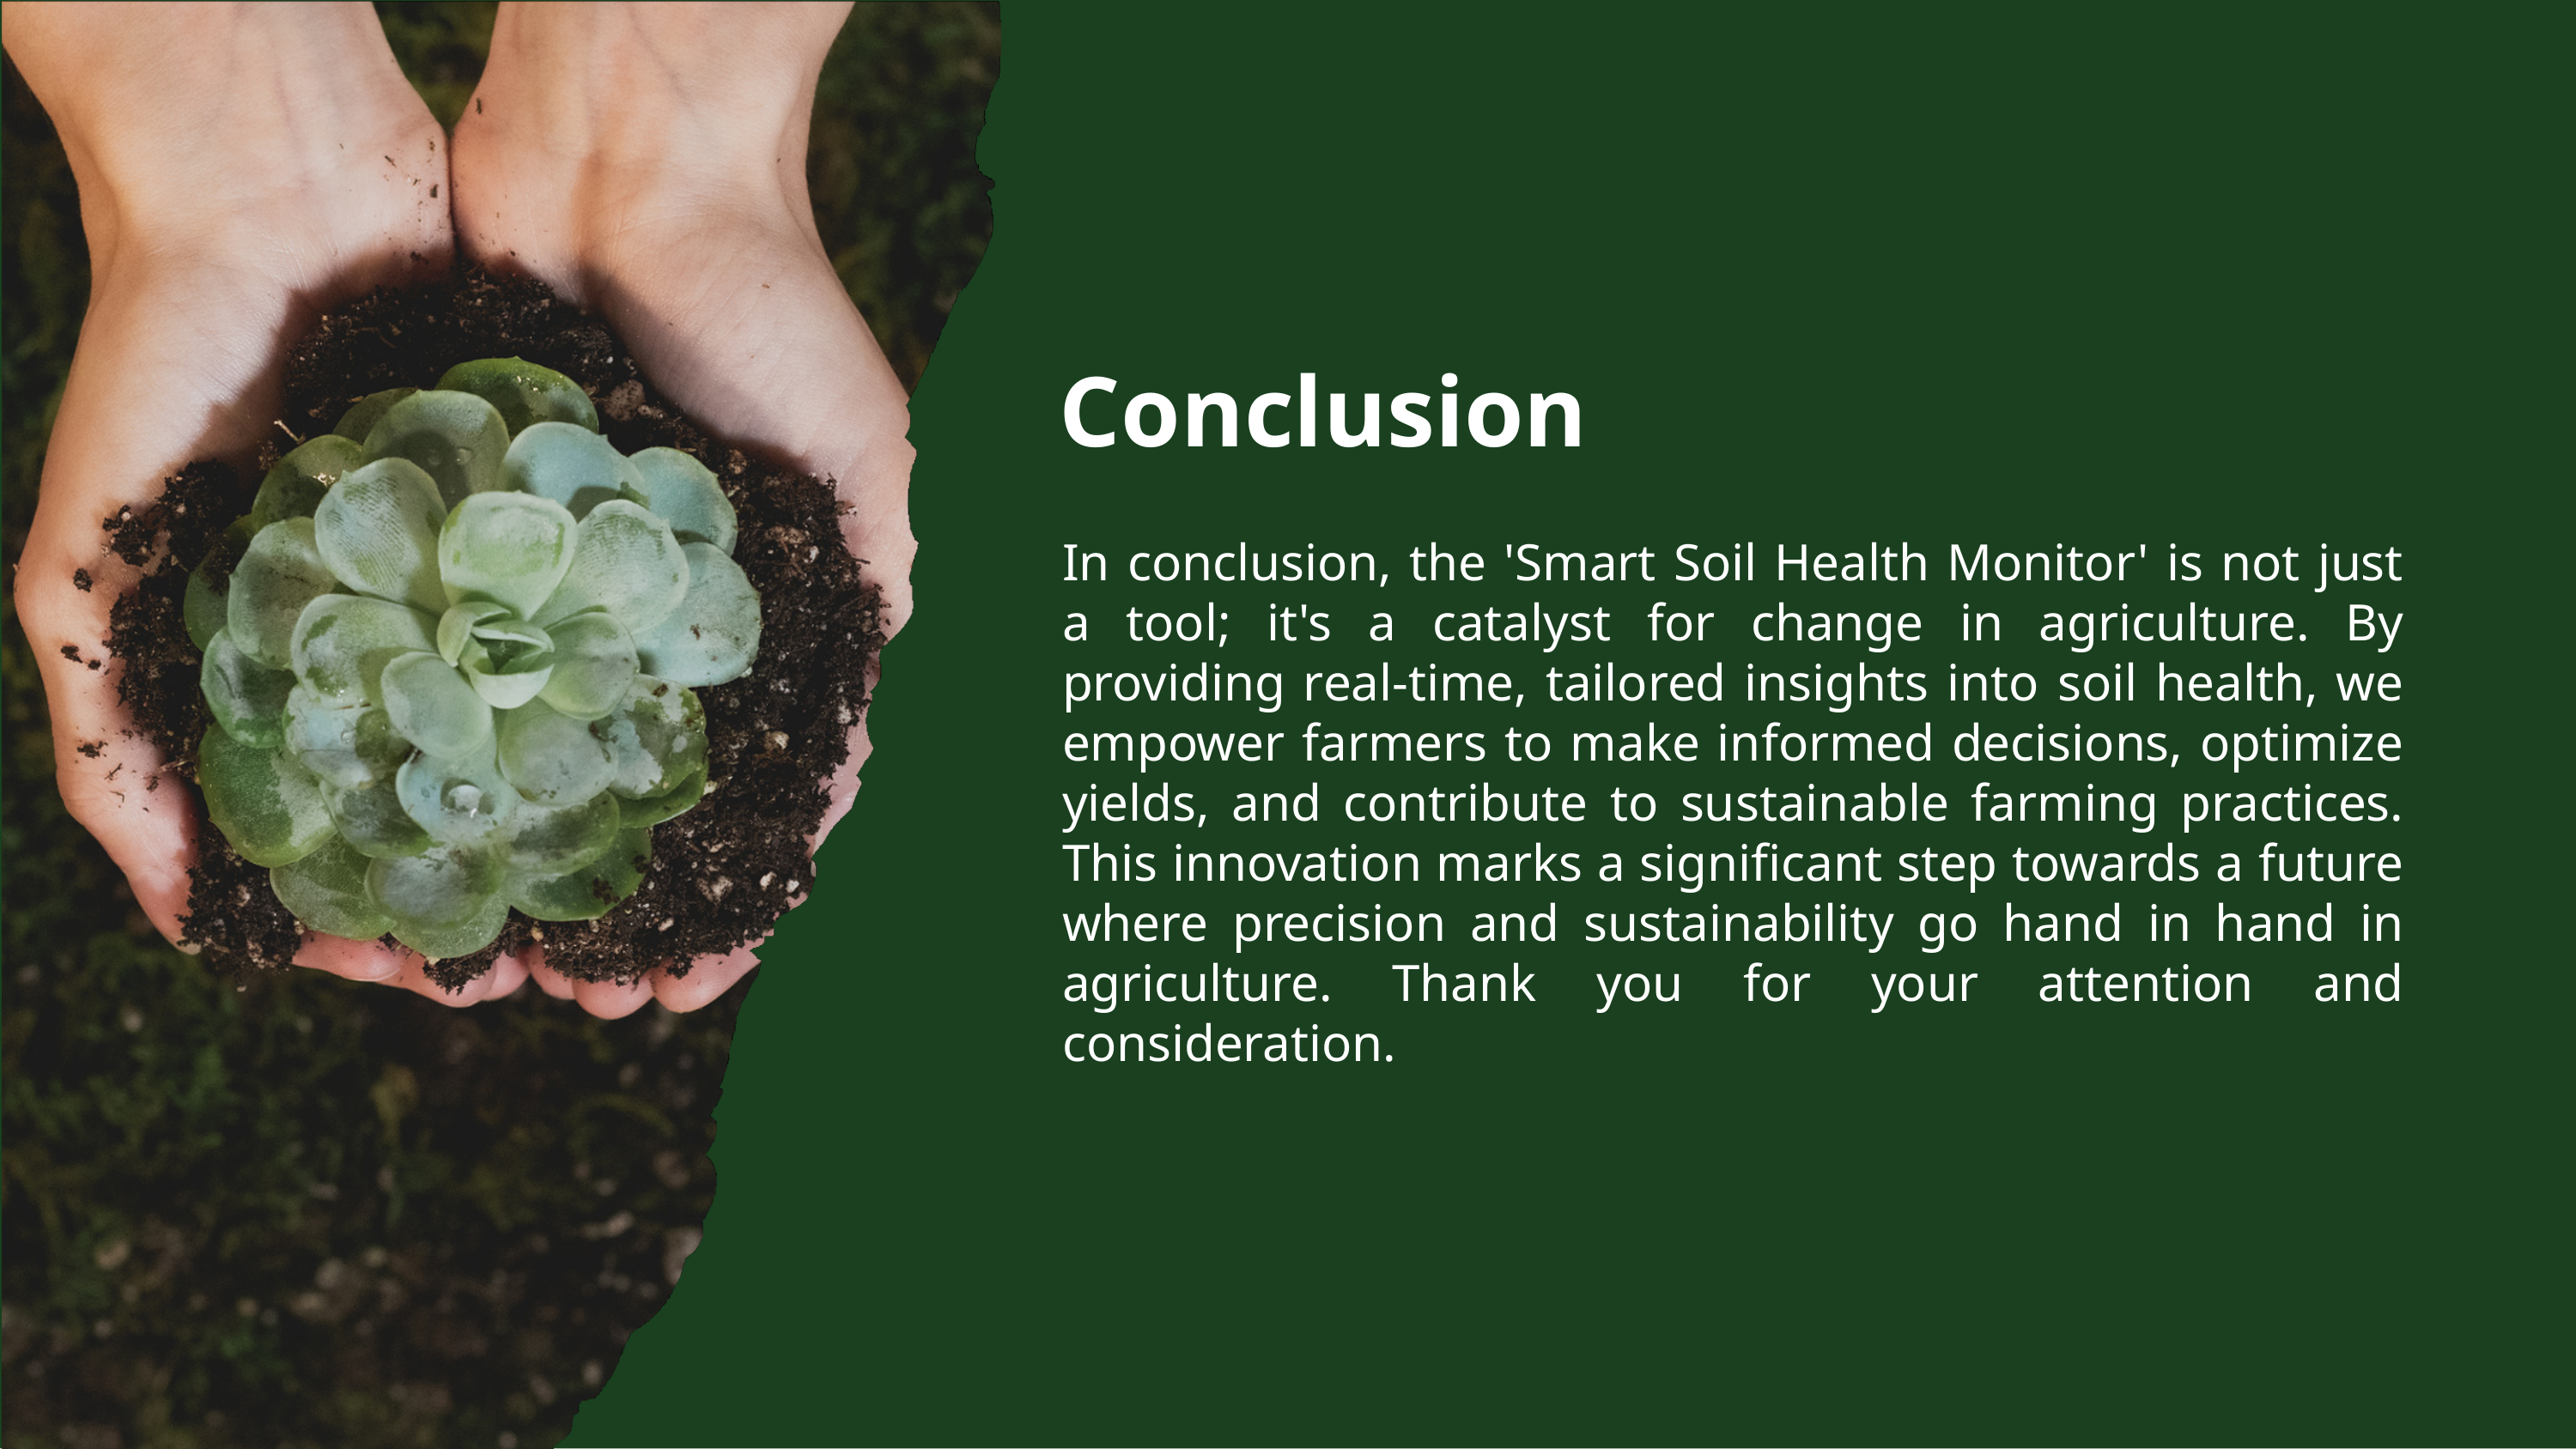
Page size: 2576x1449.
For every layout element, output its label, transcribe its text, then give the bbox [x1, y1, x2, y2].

text_box Conclusion [1059, 350, 2426, 467]
title Introduction [1059, 467, 1667, 670]
list A smart health soil monitor is a Website designed to assess and monitor the health and quality of soil in agricultural or gardening settings. These Website utilize various technologies to collect data on soil conditions, providing valuable information to farmers, gardeners, or researchers. [1004, 670, 2331, 1449]
picture [0, 0, 1001, 1449]
text_box In conclusion, the 'Smart Soil Health Monitor' is not just a tool; it's a catalyst for change in agriculture. By providing real-time, tailored insights into soil health, we empower farmers to make informed decisions, optimize yields, and contribute to sustainable farming practices. This innovation marks a significant step towards a future where precision and sustainability go hand in hand in agriculture. Thank you for your attention and consideration. [1062, 530, 2404, 1071]
